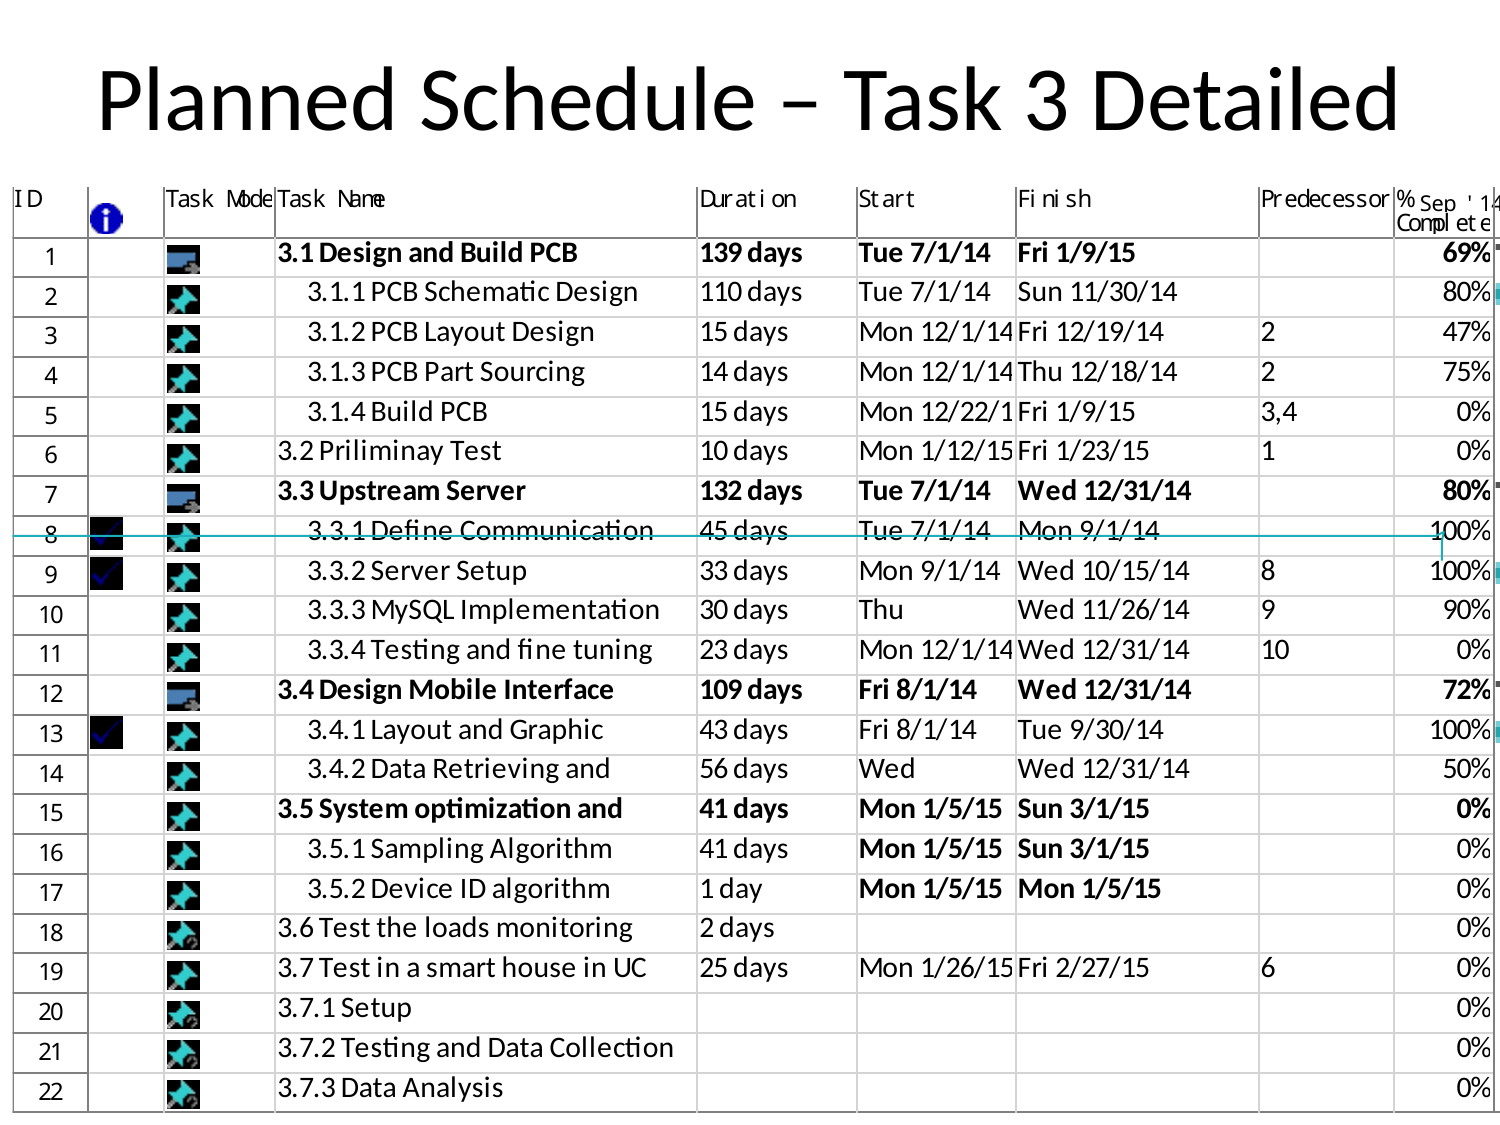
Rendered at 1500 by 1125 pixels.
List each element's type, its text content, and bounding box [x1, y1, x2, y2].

title Planned Schedule – Task 3 Detailed [75, 0, 1425, 185]
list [12, 187, 1500, 1113]
